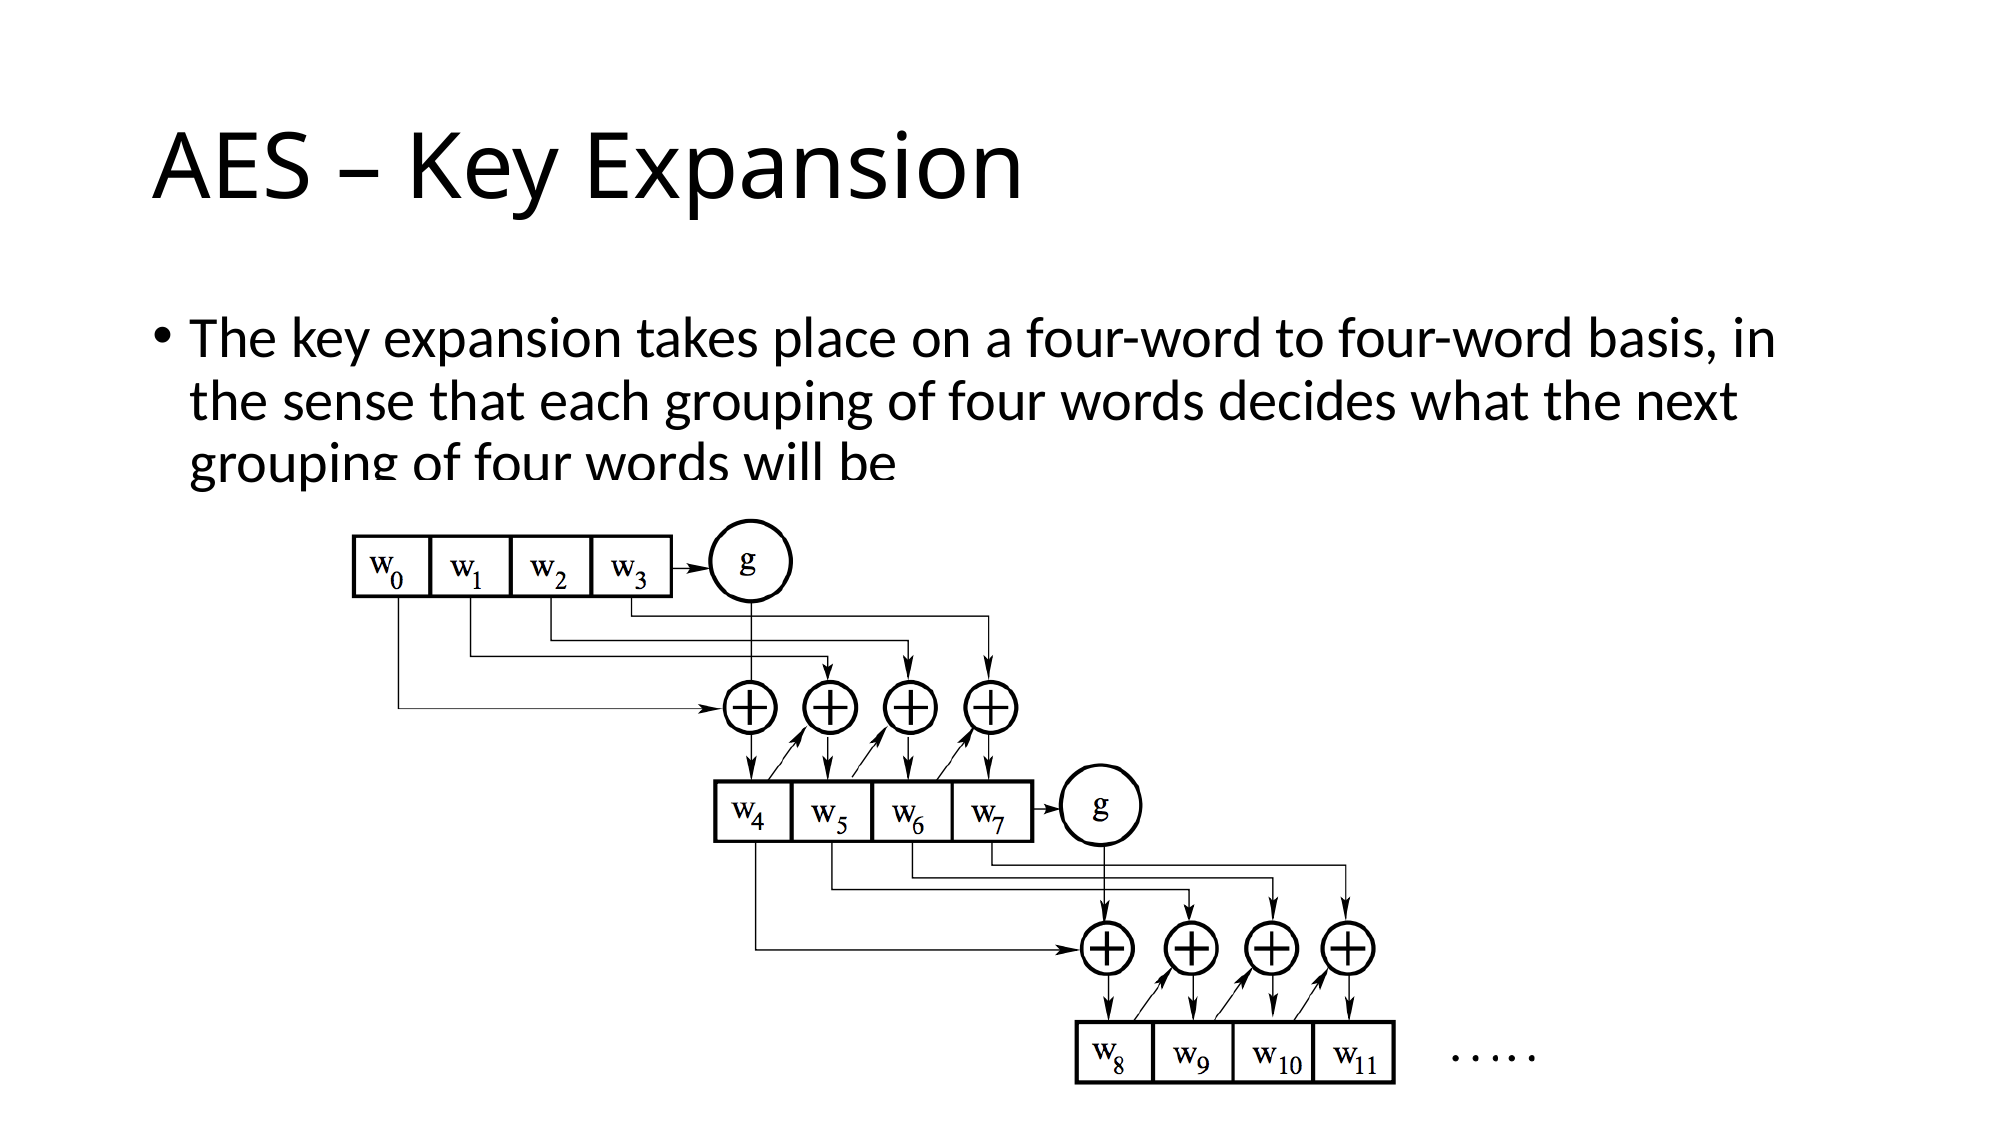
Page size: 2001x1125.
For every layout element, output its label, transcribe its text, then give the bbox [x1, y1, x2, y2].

picture [337, 480, 1548, 1125]
title AES – Key Expansion [137, 59, 1863, 278]
list The key expansion takes place on a four-word to four-word basis, in the sense that each grouping of four words decides what the next grouping of four words will be [137, 299, 1848, 538]
